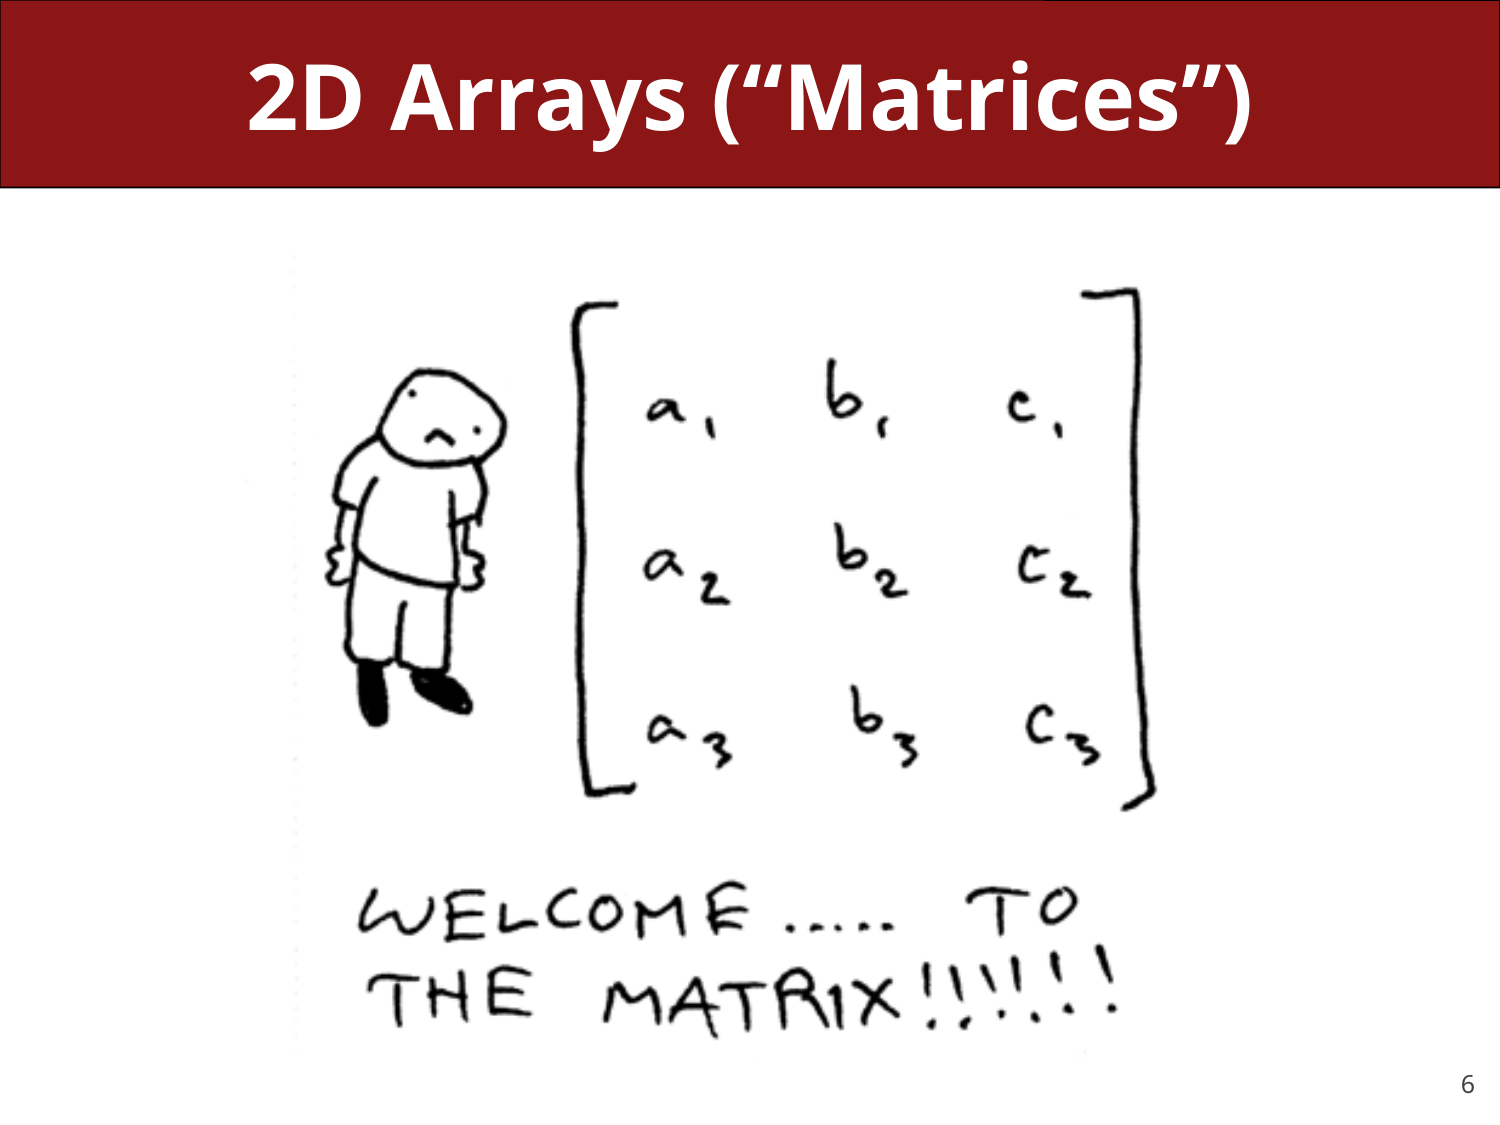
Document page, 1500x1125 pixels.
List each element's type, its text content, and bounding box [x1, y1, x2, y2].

picture [226, 254, 1274, 1067]
title 2D Arrays (“Matrices”) [75, 0, 1425, 188]
